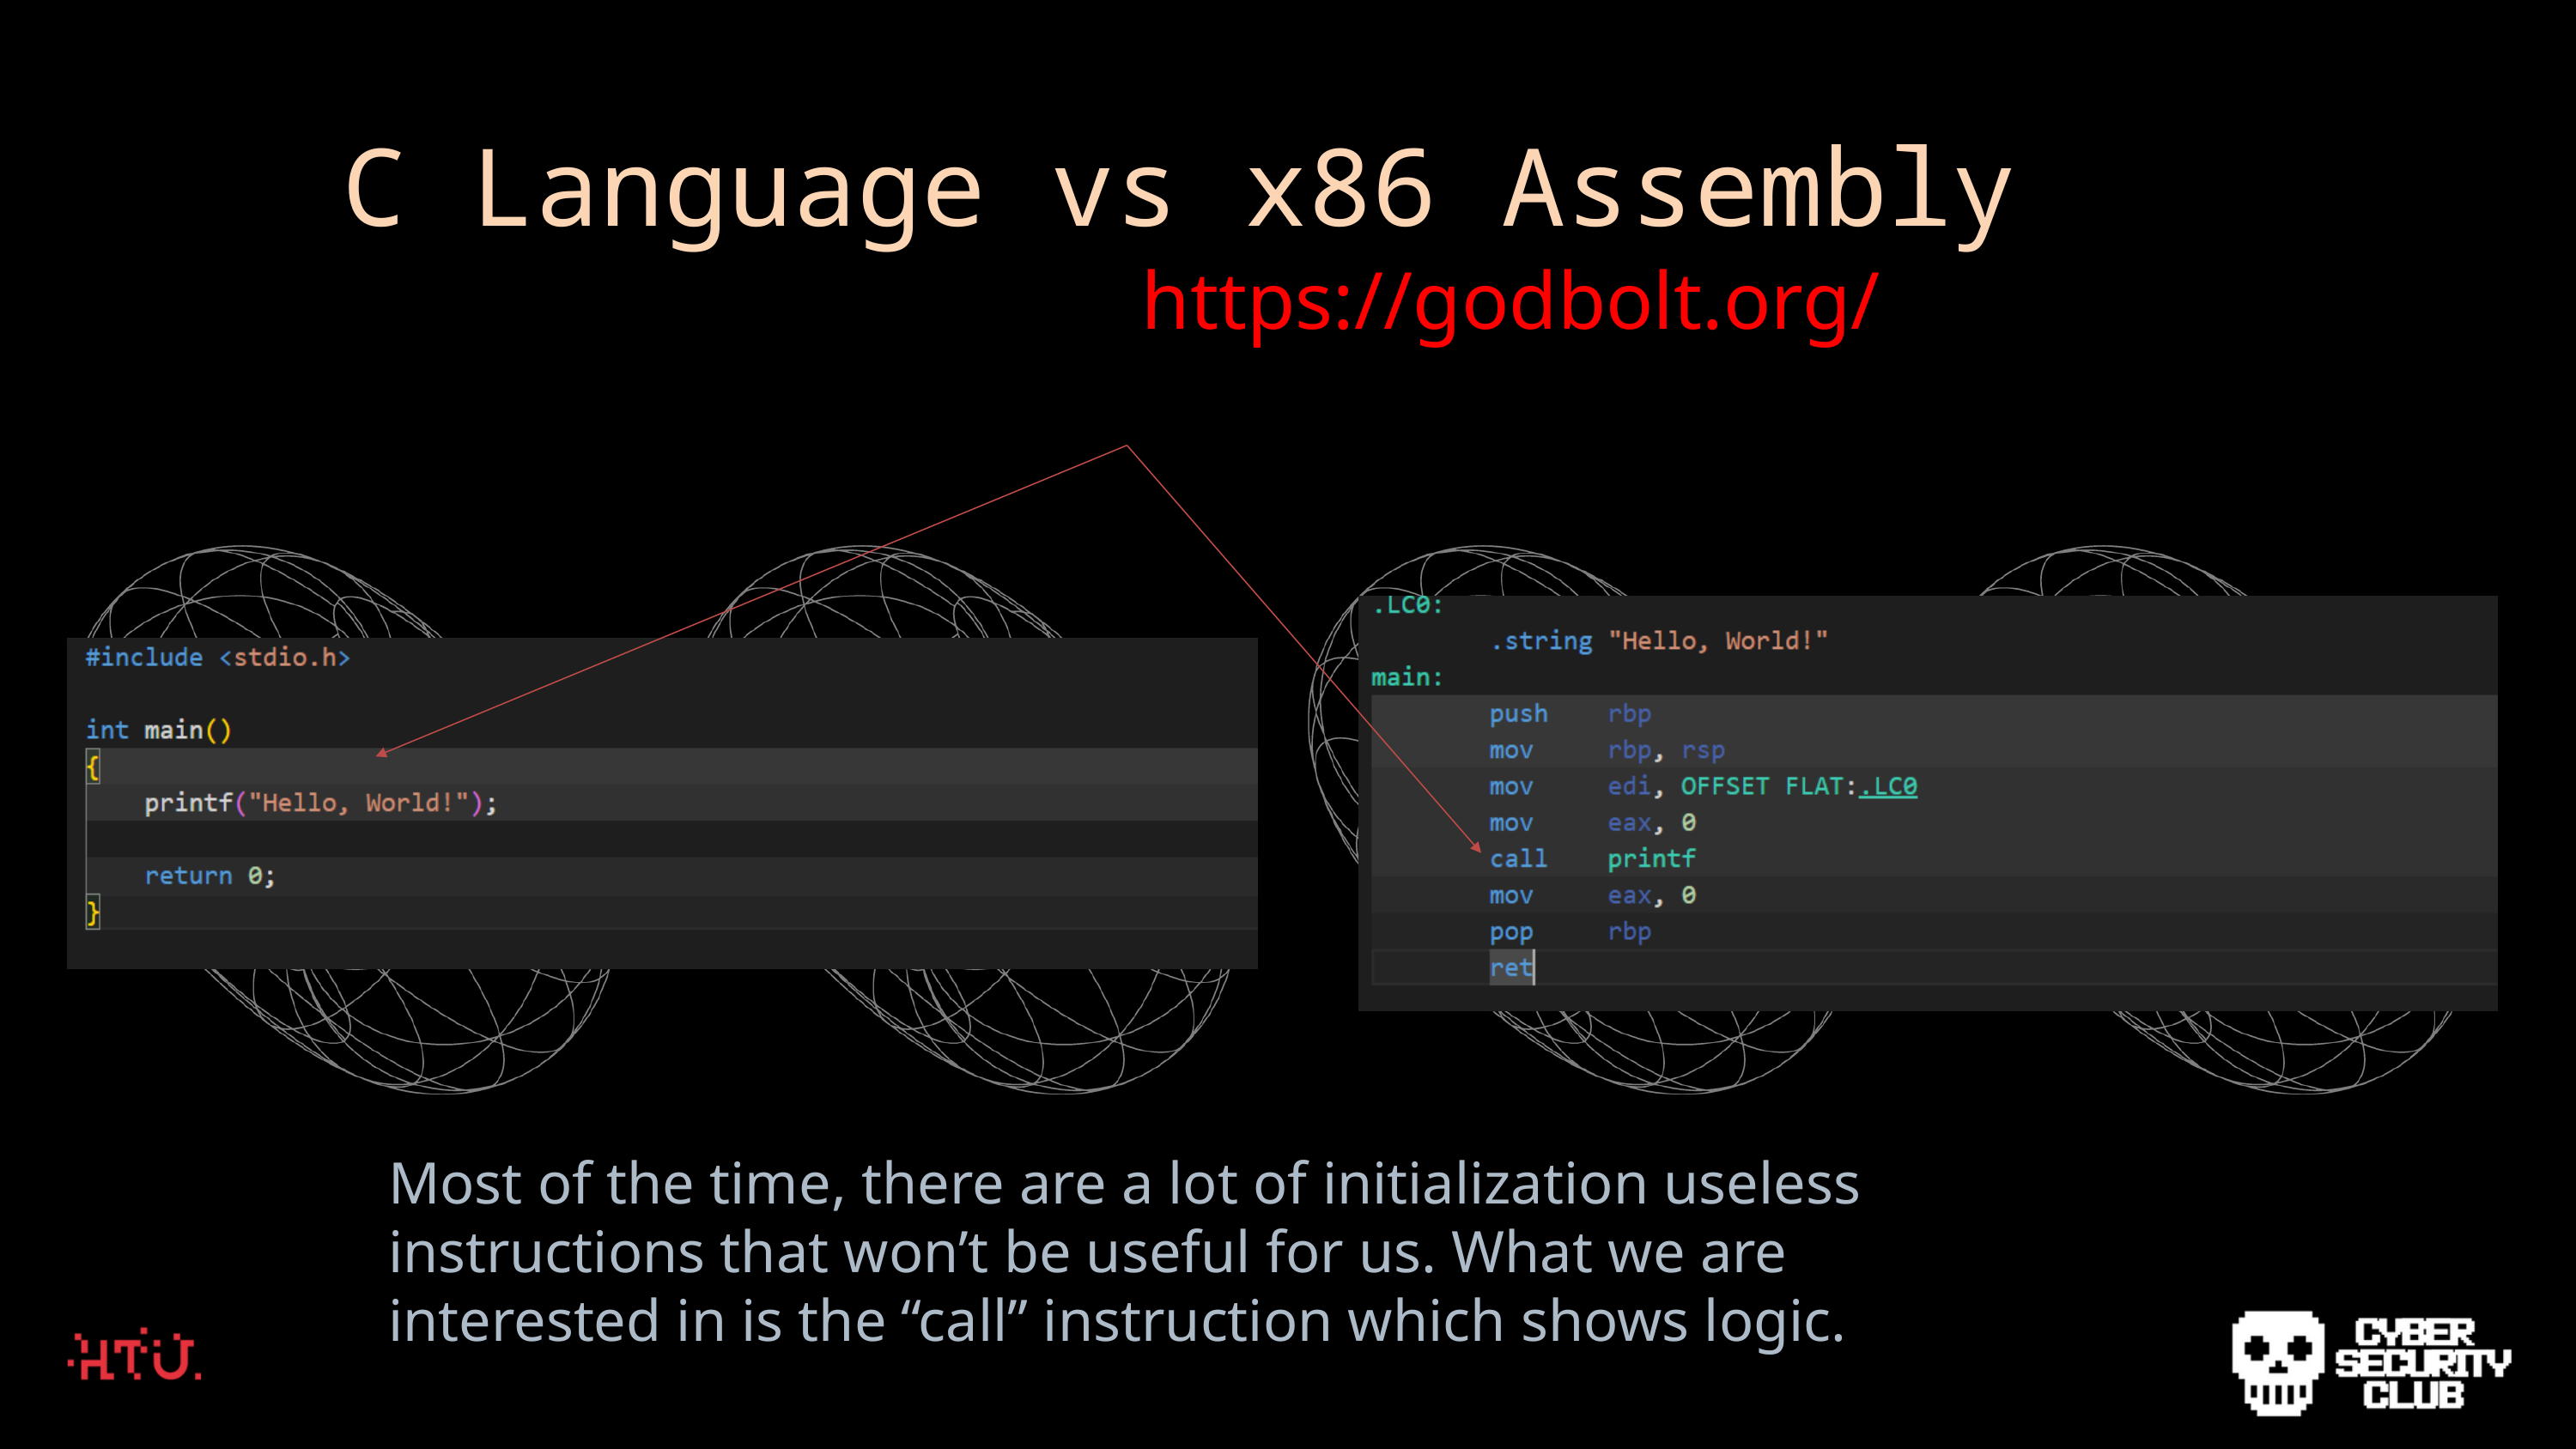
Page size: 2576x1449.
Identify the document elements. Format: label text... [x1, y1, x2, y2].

text_box [687, 977, 1236, 1094]
text_box [67, 1287, 202, 1421]
text_box C Language vs x86 Assembly [329, 112, 2144, 254]
picture [1358, 596, 2498, 1011]
text_box [67, 545, 371, 638]
text_box [67, 976, 617, 1094]
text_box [1127, 445, 1482, 853]
text_box [2224, 1303, 2516, 1421]
text_box [1928, 545, 2477, 594]
picture [67, 638, 1258, 969]
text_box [375, 445, 1127, 757]
text_box [1308, 860, 1857, 1094]
text_box Most of the time, there are a lot of initialization useless instructions that won’t be useful for us. What we are interested in is the “call” instruction which shows logic. [375, 1140, 2065, 1360]
text_box [1485, 545, 1857, 594]
text_box [1928, 1017, 2477, 1094]
text_box https://godbolt.org/ [1129, 244, 2112, 351]
